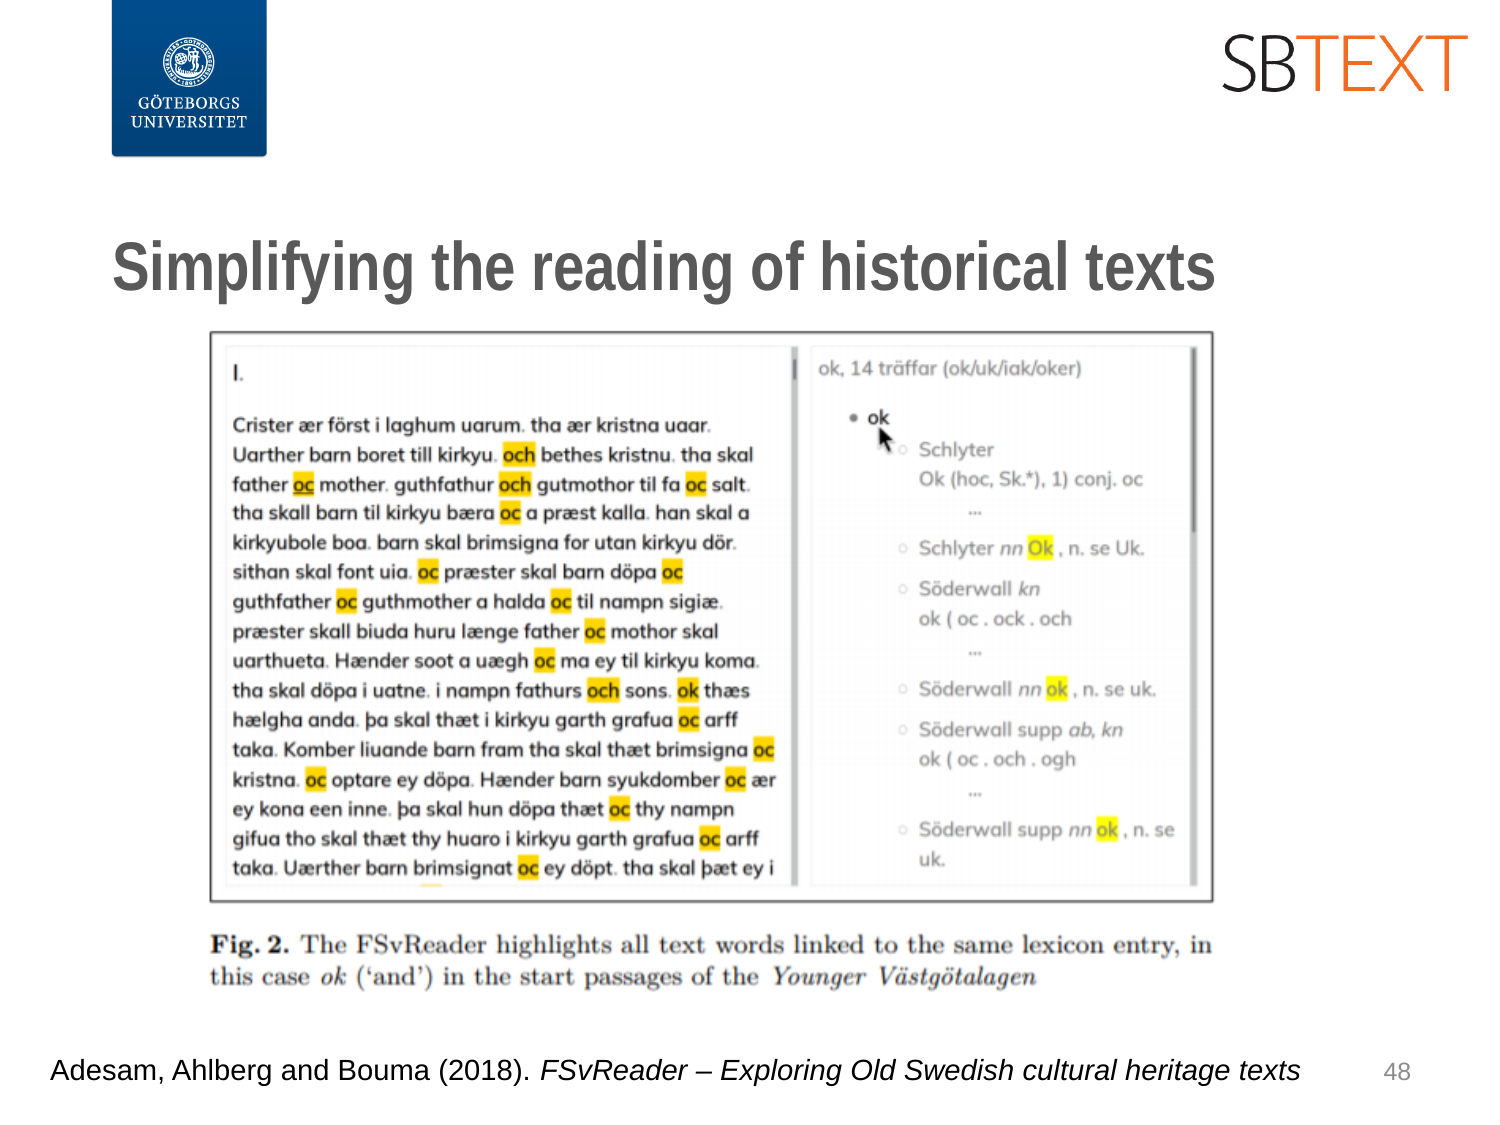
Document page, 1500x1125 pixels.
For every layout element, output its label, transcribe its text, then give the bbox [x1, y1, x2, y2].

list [202, 314, 1251, 1004]
text_box Adesam, Ahlberg and Bouma (2018). FSvReader – Exploring Old Swedish cultural heritage texts [35, 1043, 1500, 1094]
picture [1205, 19, 1476, 110]
title Simplifying the reading of historical texts [112, 231, 1412, 362]
picture [110, 0, 268, 159]
